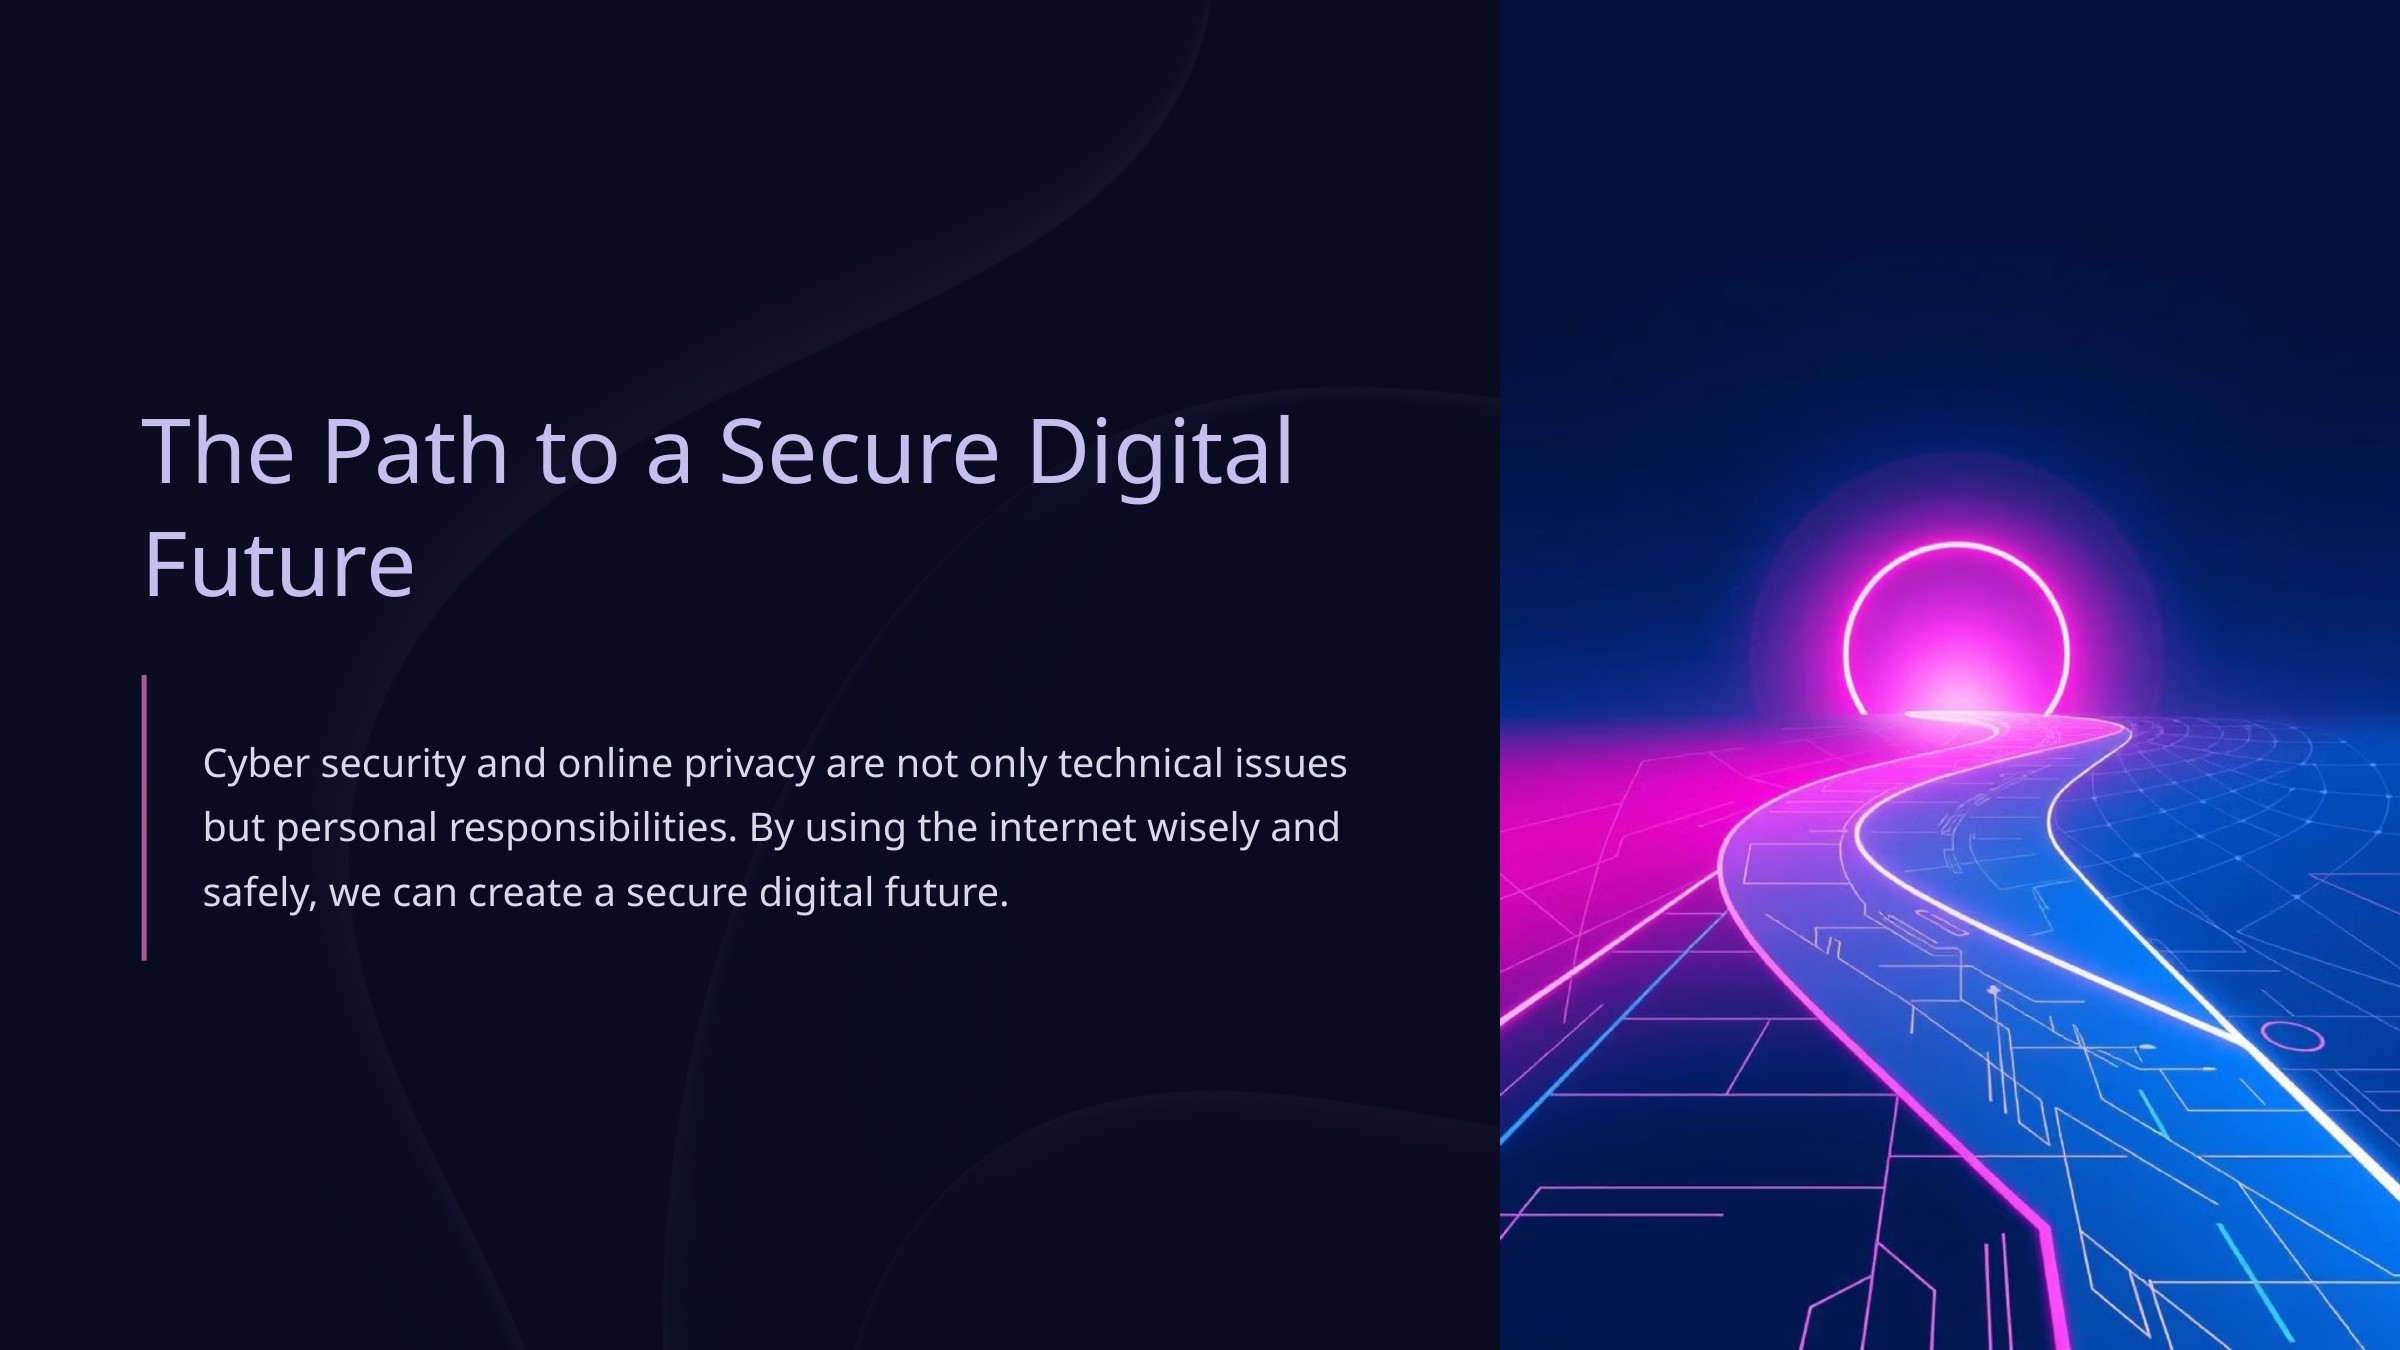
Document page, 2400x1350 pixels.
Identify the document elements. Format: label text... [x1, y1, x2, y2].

picture [1499, 0, 2400, 1350]
text_box The Path to a Secure Digital Future [141, 389, 1359, 615]
text_box Cyber security and online privacy are not only technical issues but personal responsibilities. By using the internet wisely and safely, we can create a secure digital future. [202, 720, 1359, 915]
text_box [141, 675, 147, 961]
